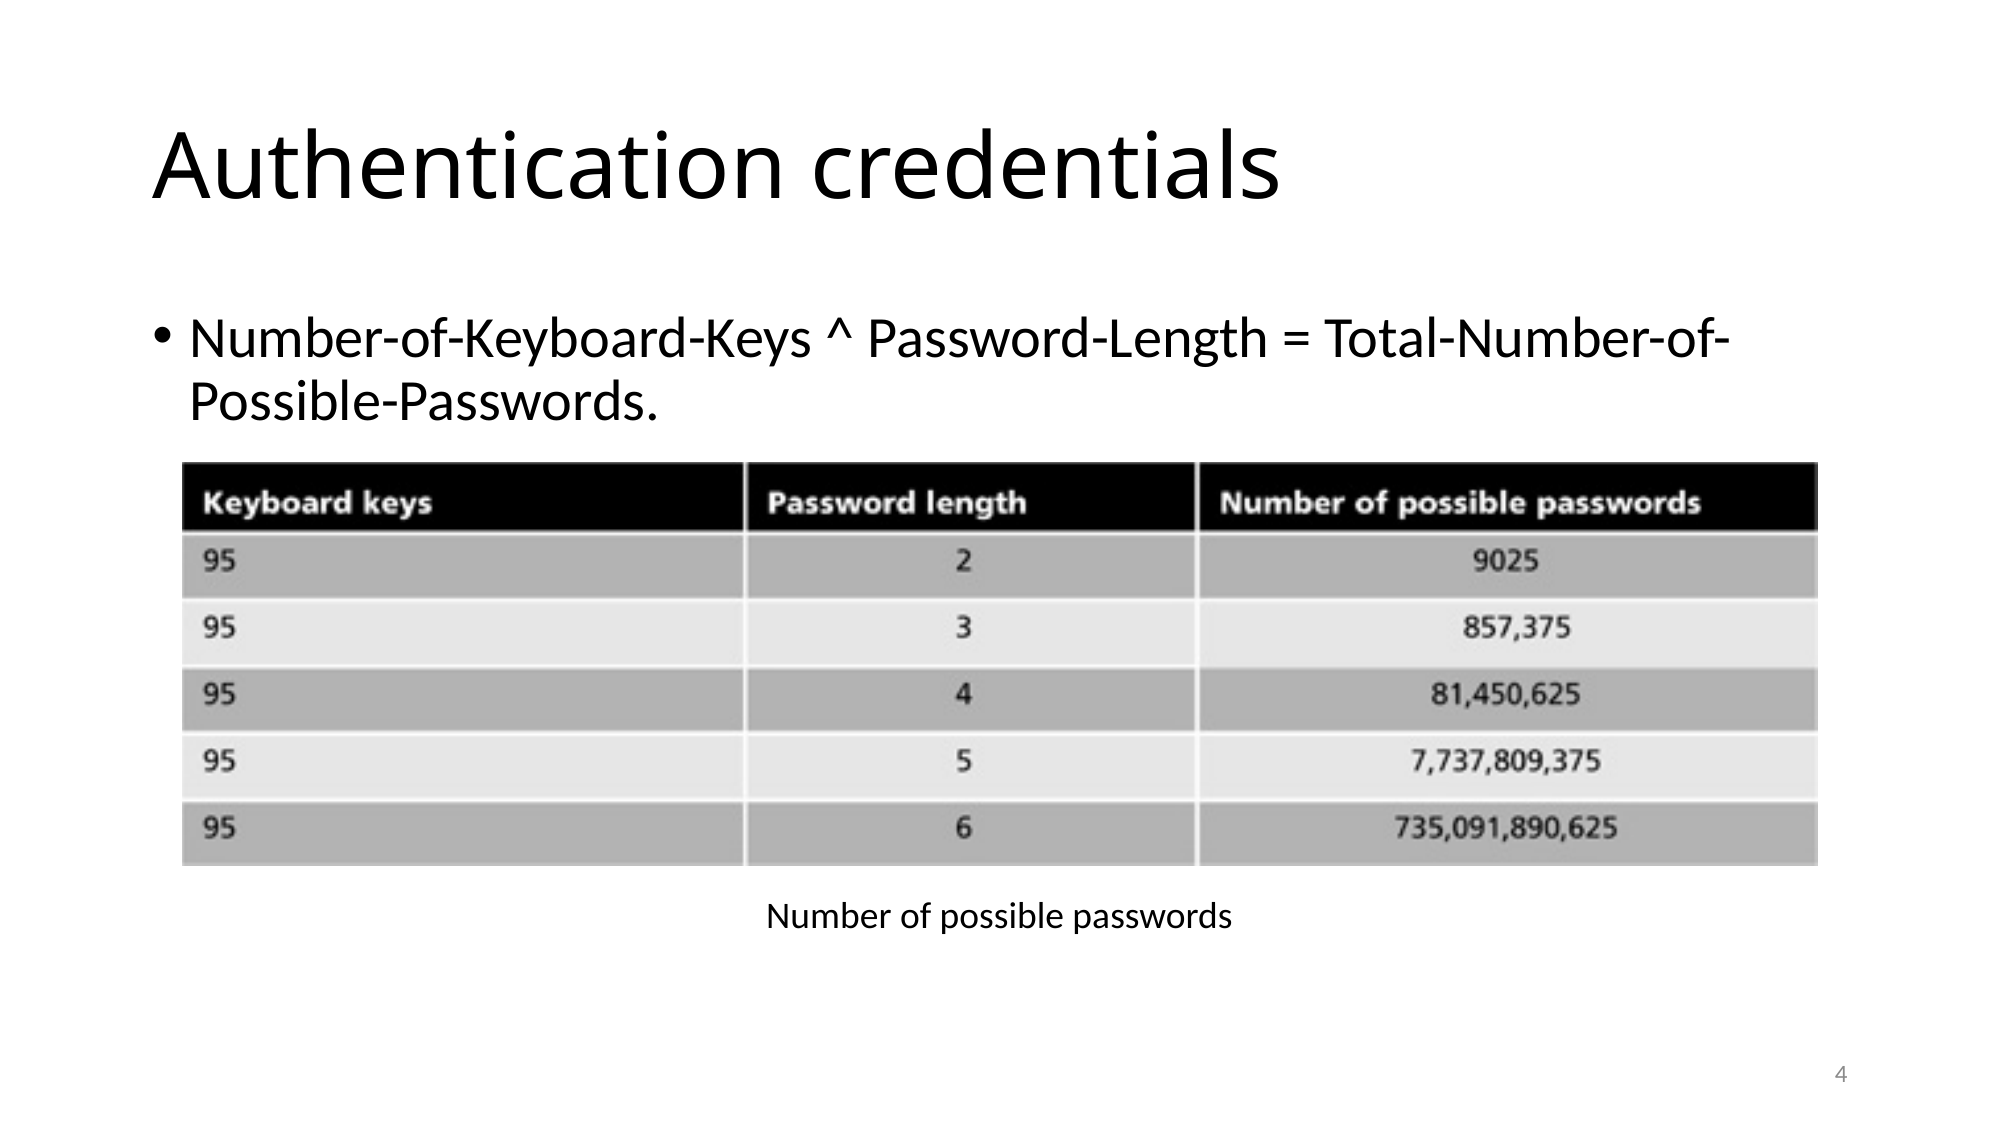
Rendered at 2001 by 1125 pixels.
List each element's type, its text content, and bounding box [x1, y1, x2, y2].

list Number-of-Keyboard-Keys ^ Password-Length = Total-Number-of-Possible-Passwords. [137, 299, 1863, 500]
title Authentication credentials [137, 59, 1863, 278]
text_box Number of possible passwords [751, 884, 1249, 944]
picture [182, 462, 1818, 866]
slide_number 4 [1412, 1042, 1863, 1103]
